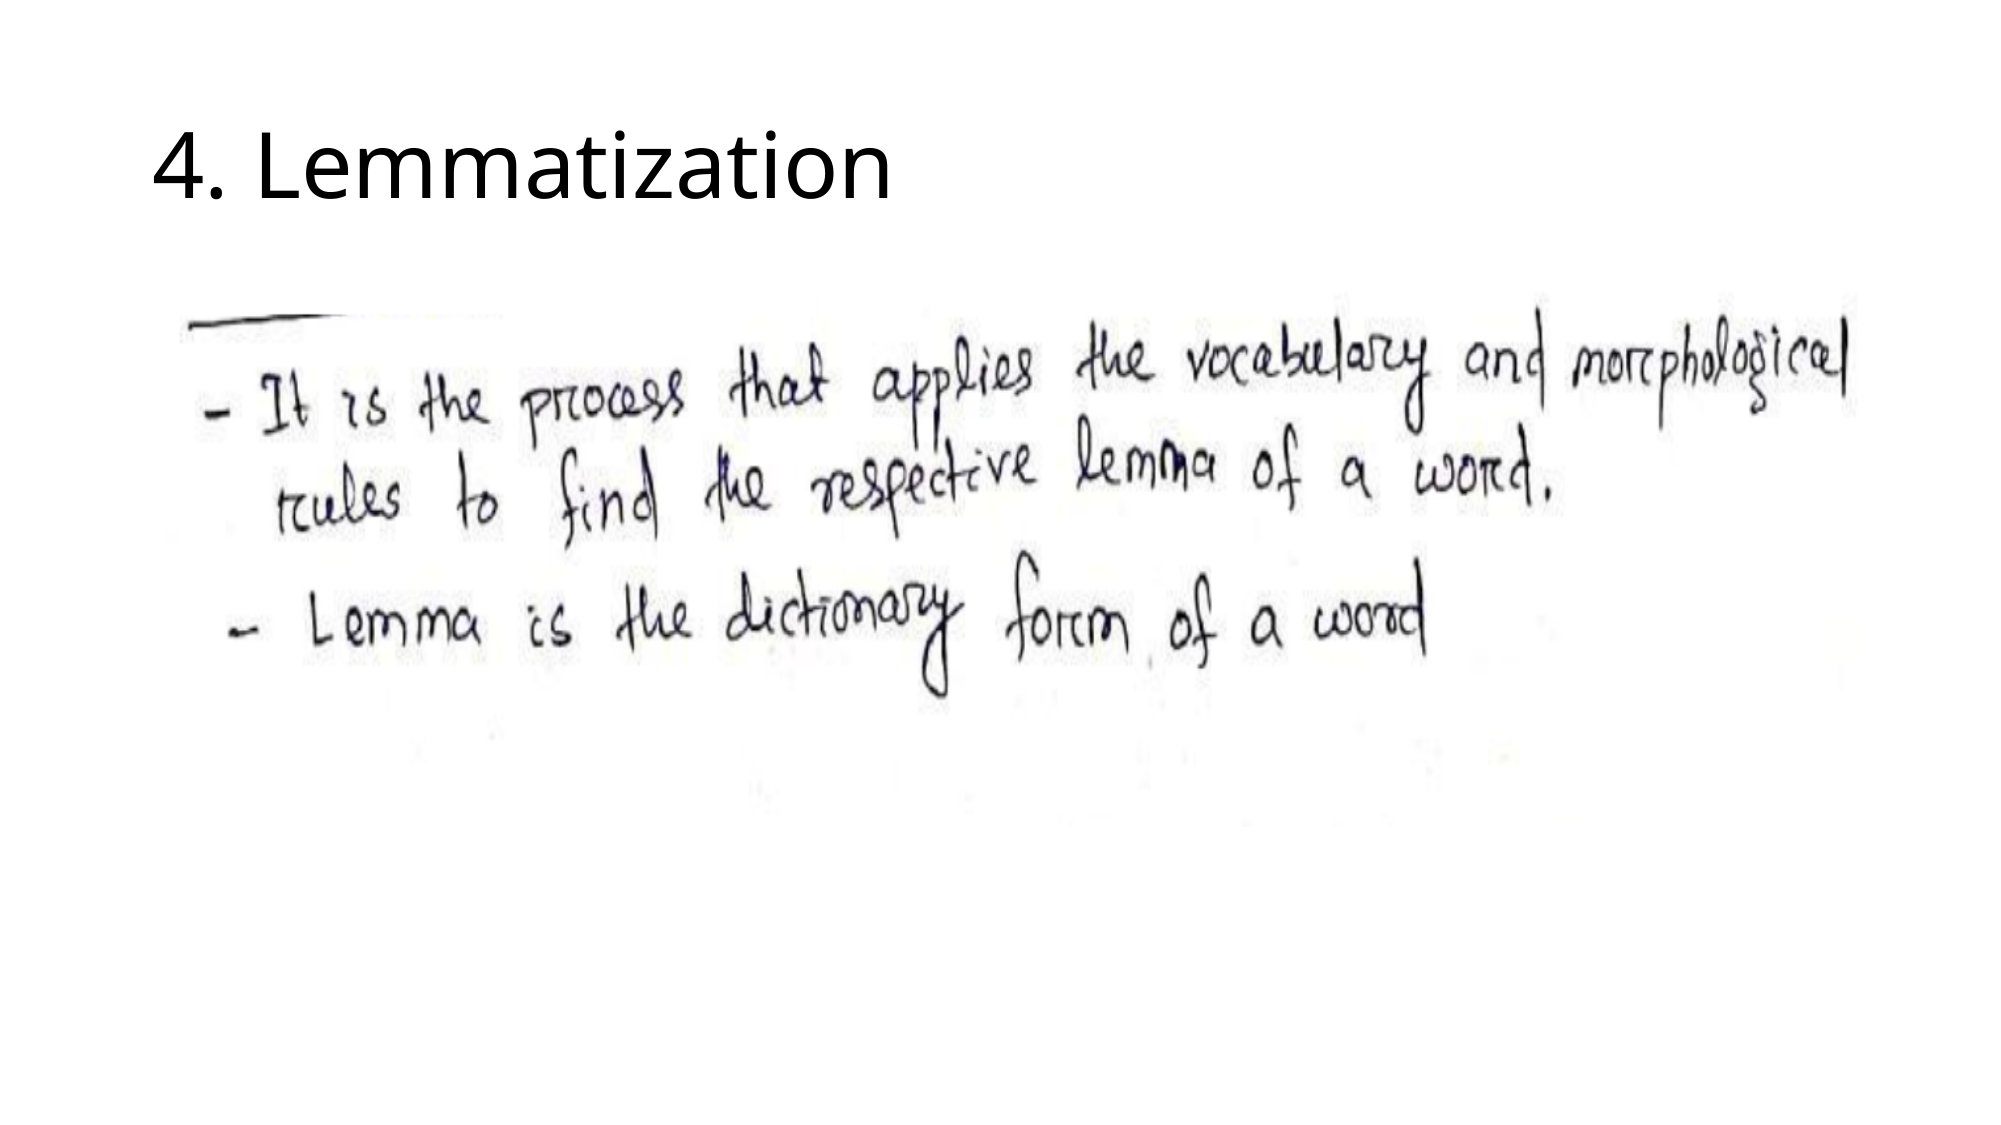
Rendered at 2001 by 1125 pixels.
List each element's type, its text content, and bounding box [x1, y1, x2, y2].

title 4. Lemmatization [137, 59, 1863, 277]
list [137, 277, 1863, 827]
